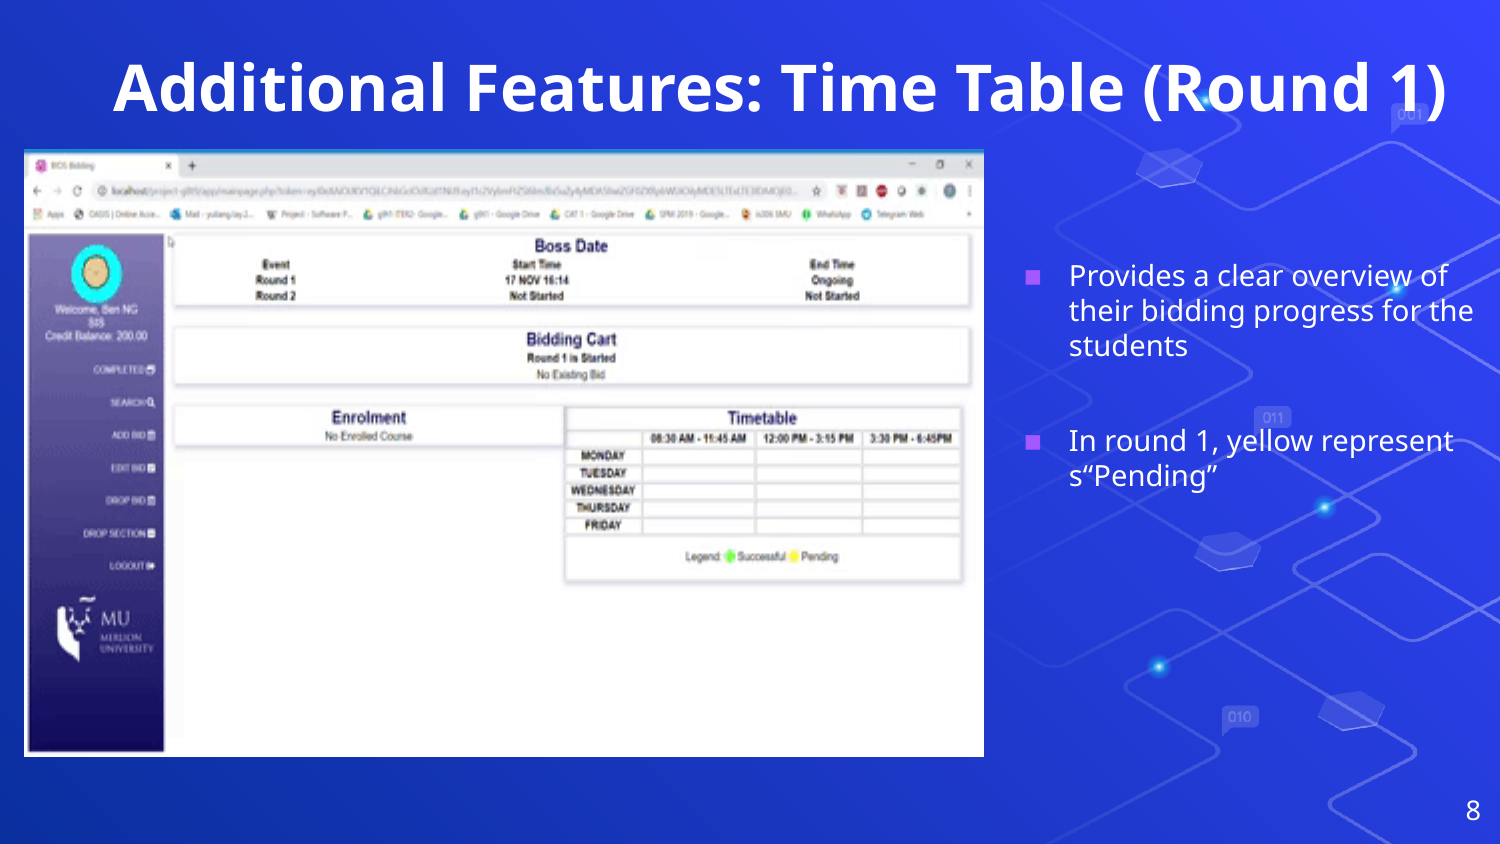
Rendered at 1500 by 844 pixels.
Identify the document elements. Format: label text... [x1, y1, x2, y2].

picture [0, 0, 1500, 844]
title Additional Features: Time Table (Round 1) [95, 35, 1467, 125]
slide_number ‹#› [1391, 779, 1482, 844]
list Provides a clear overview of their bidding progress for the students In round 1, yellow represent s“Pending” [1012, 256, 1482, 691]
